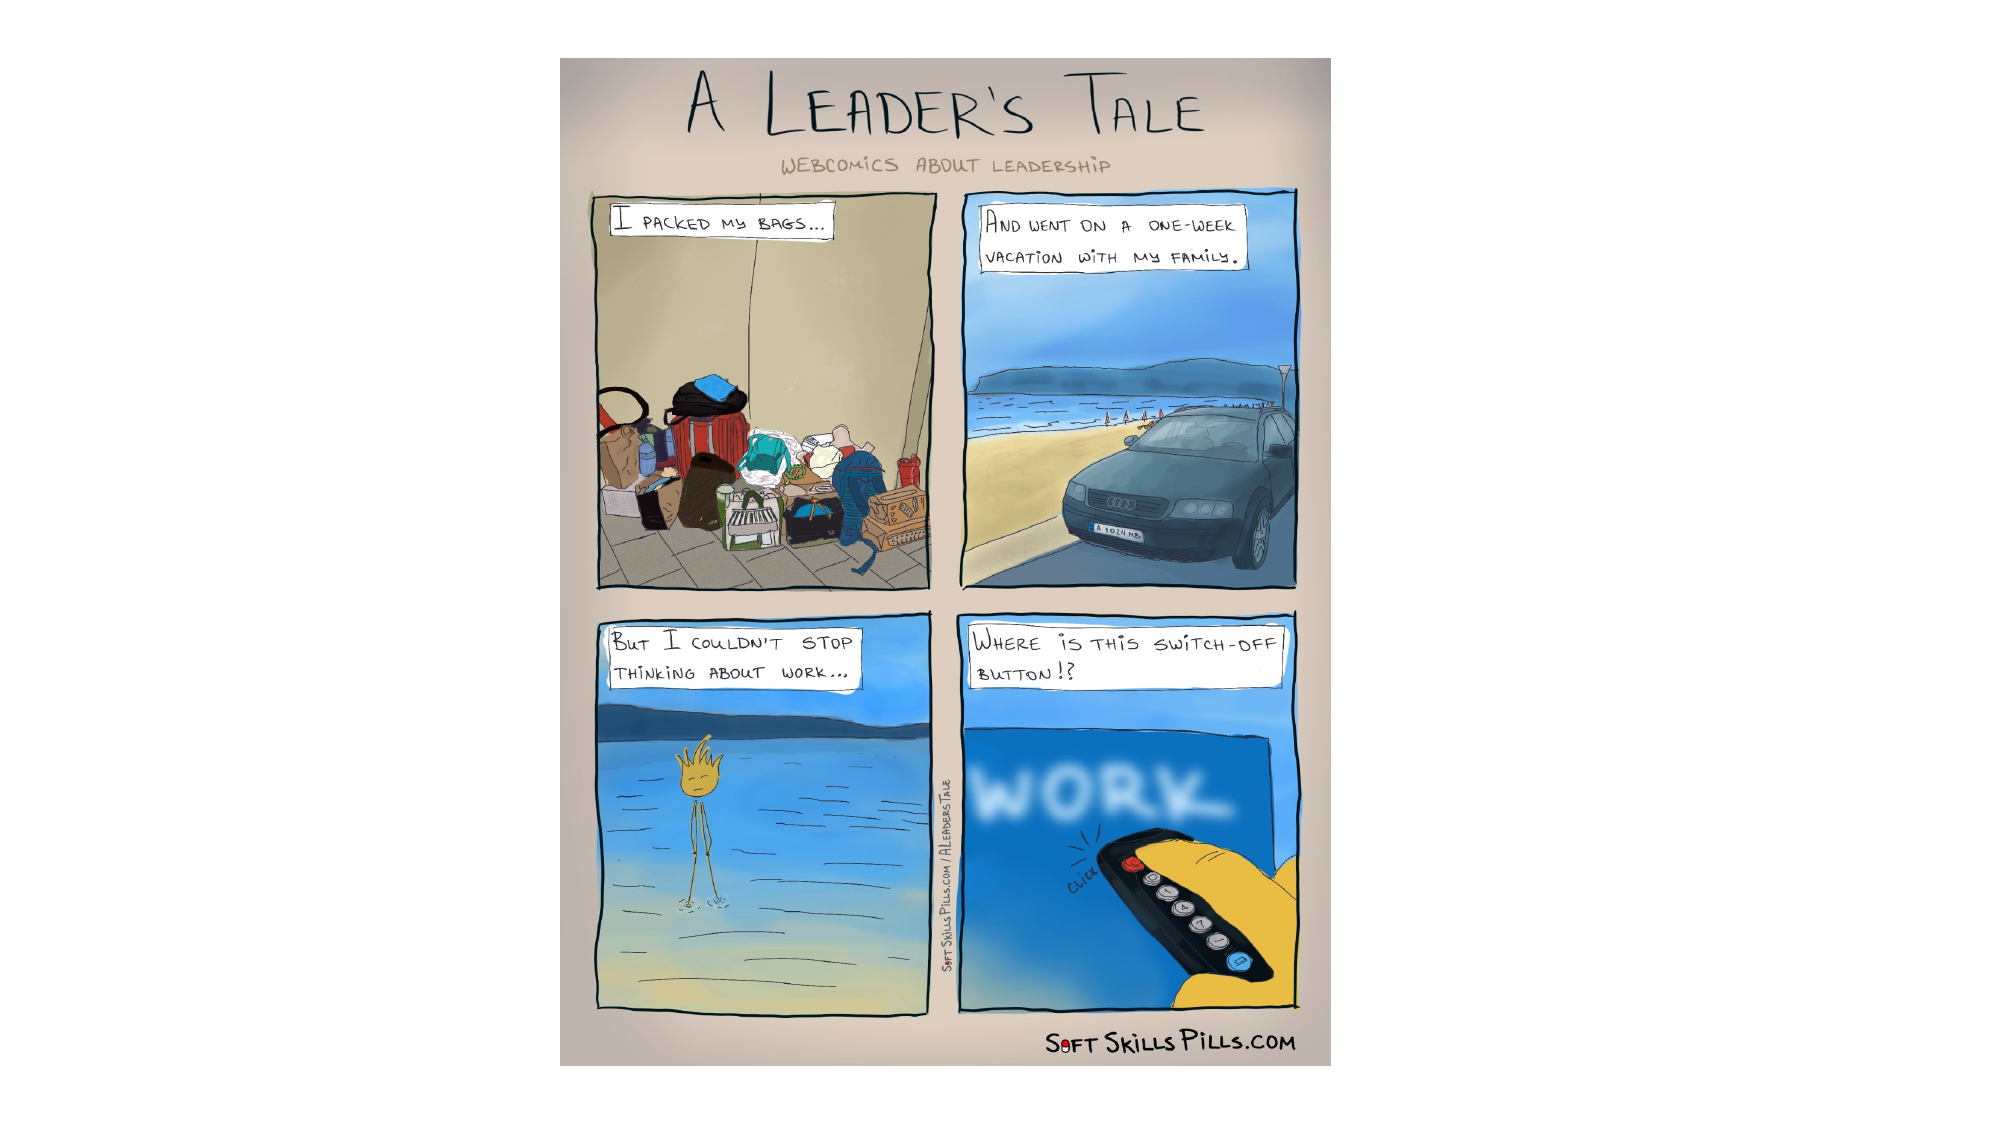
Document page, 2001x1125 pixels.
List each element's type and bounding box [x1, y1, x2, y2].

picture [560, 58, 1331, 1066]
